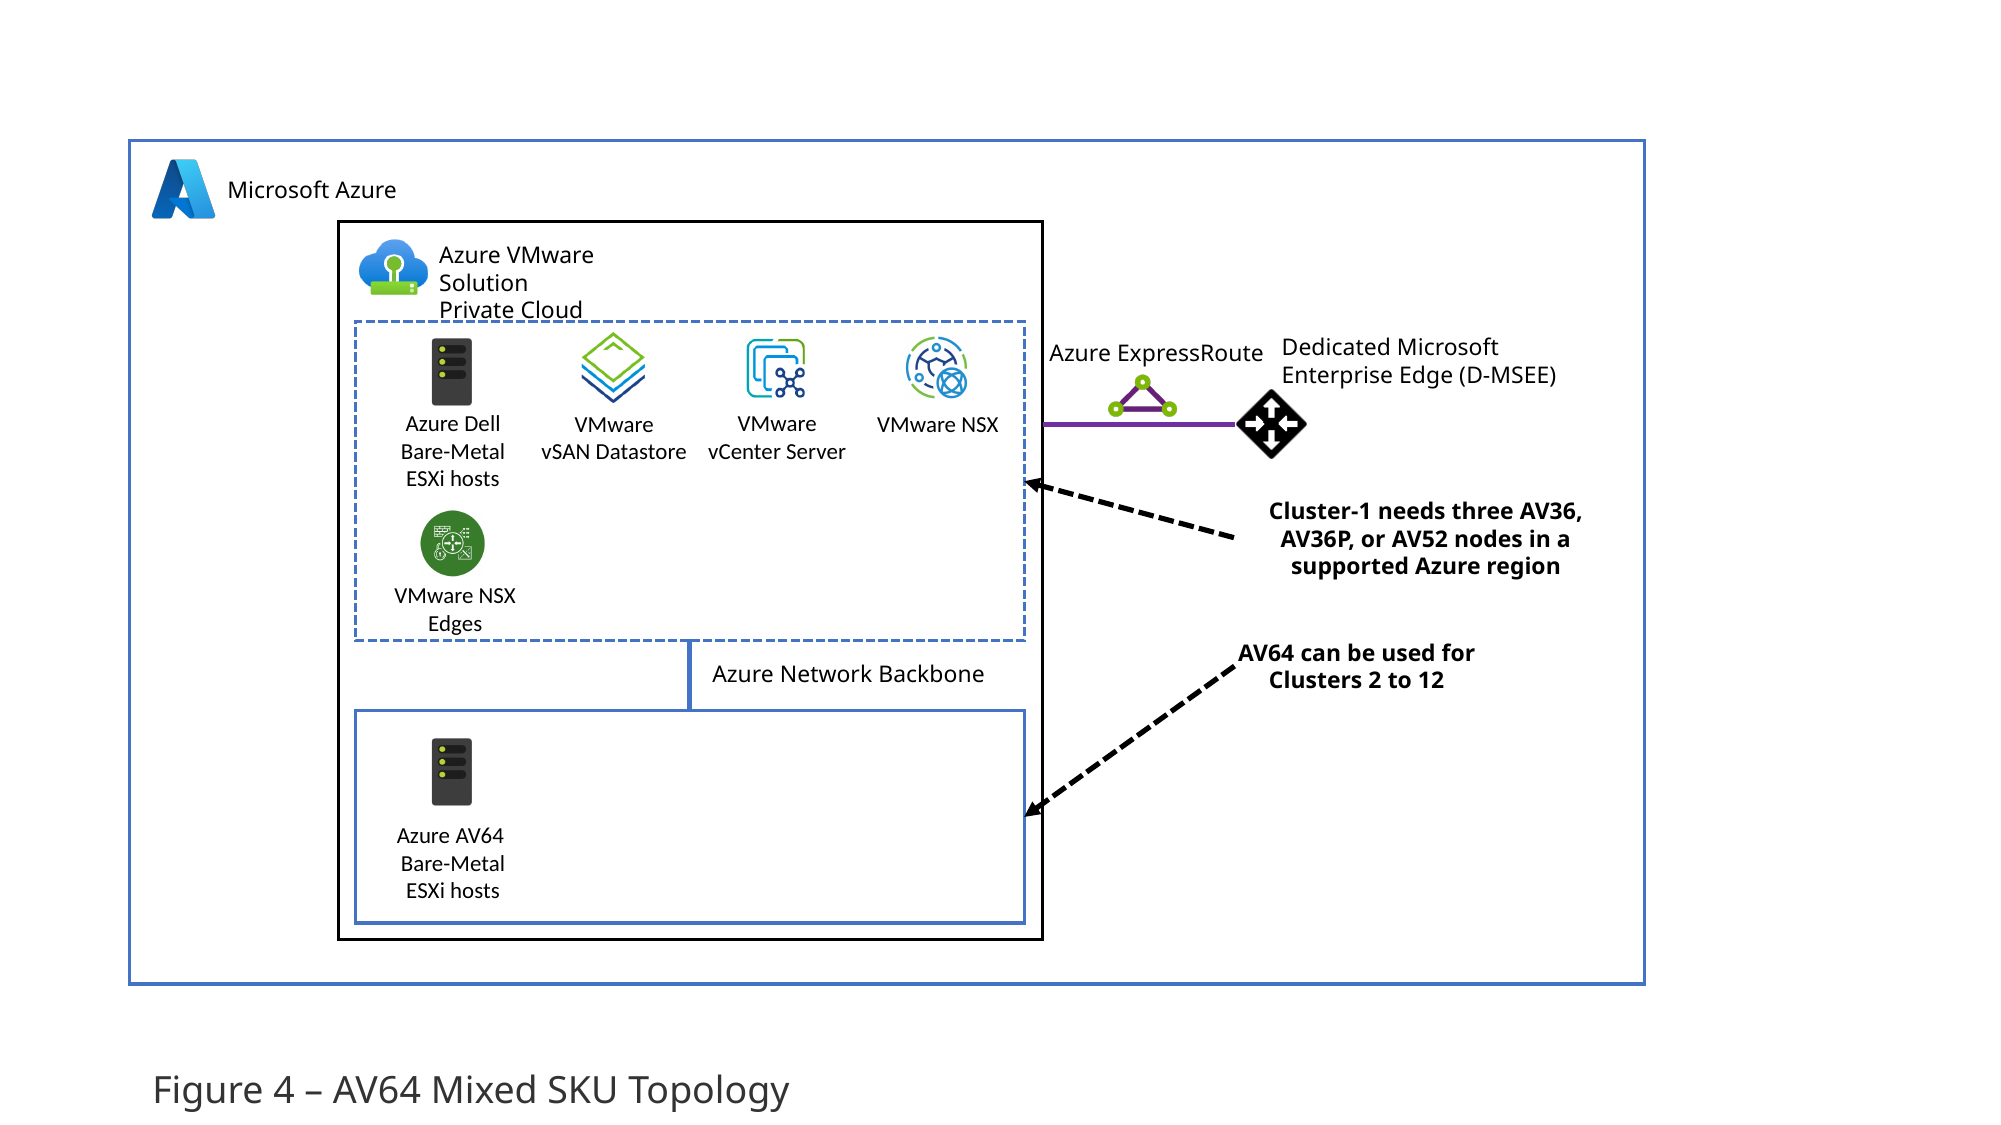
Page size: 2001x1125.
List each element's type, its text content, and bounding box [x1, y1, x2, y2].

text_box Figure 4 – AV64 Mixed SKU Topology [137, 1058, 1967, 1119]
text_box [129, 140, 1645, 985]
